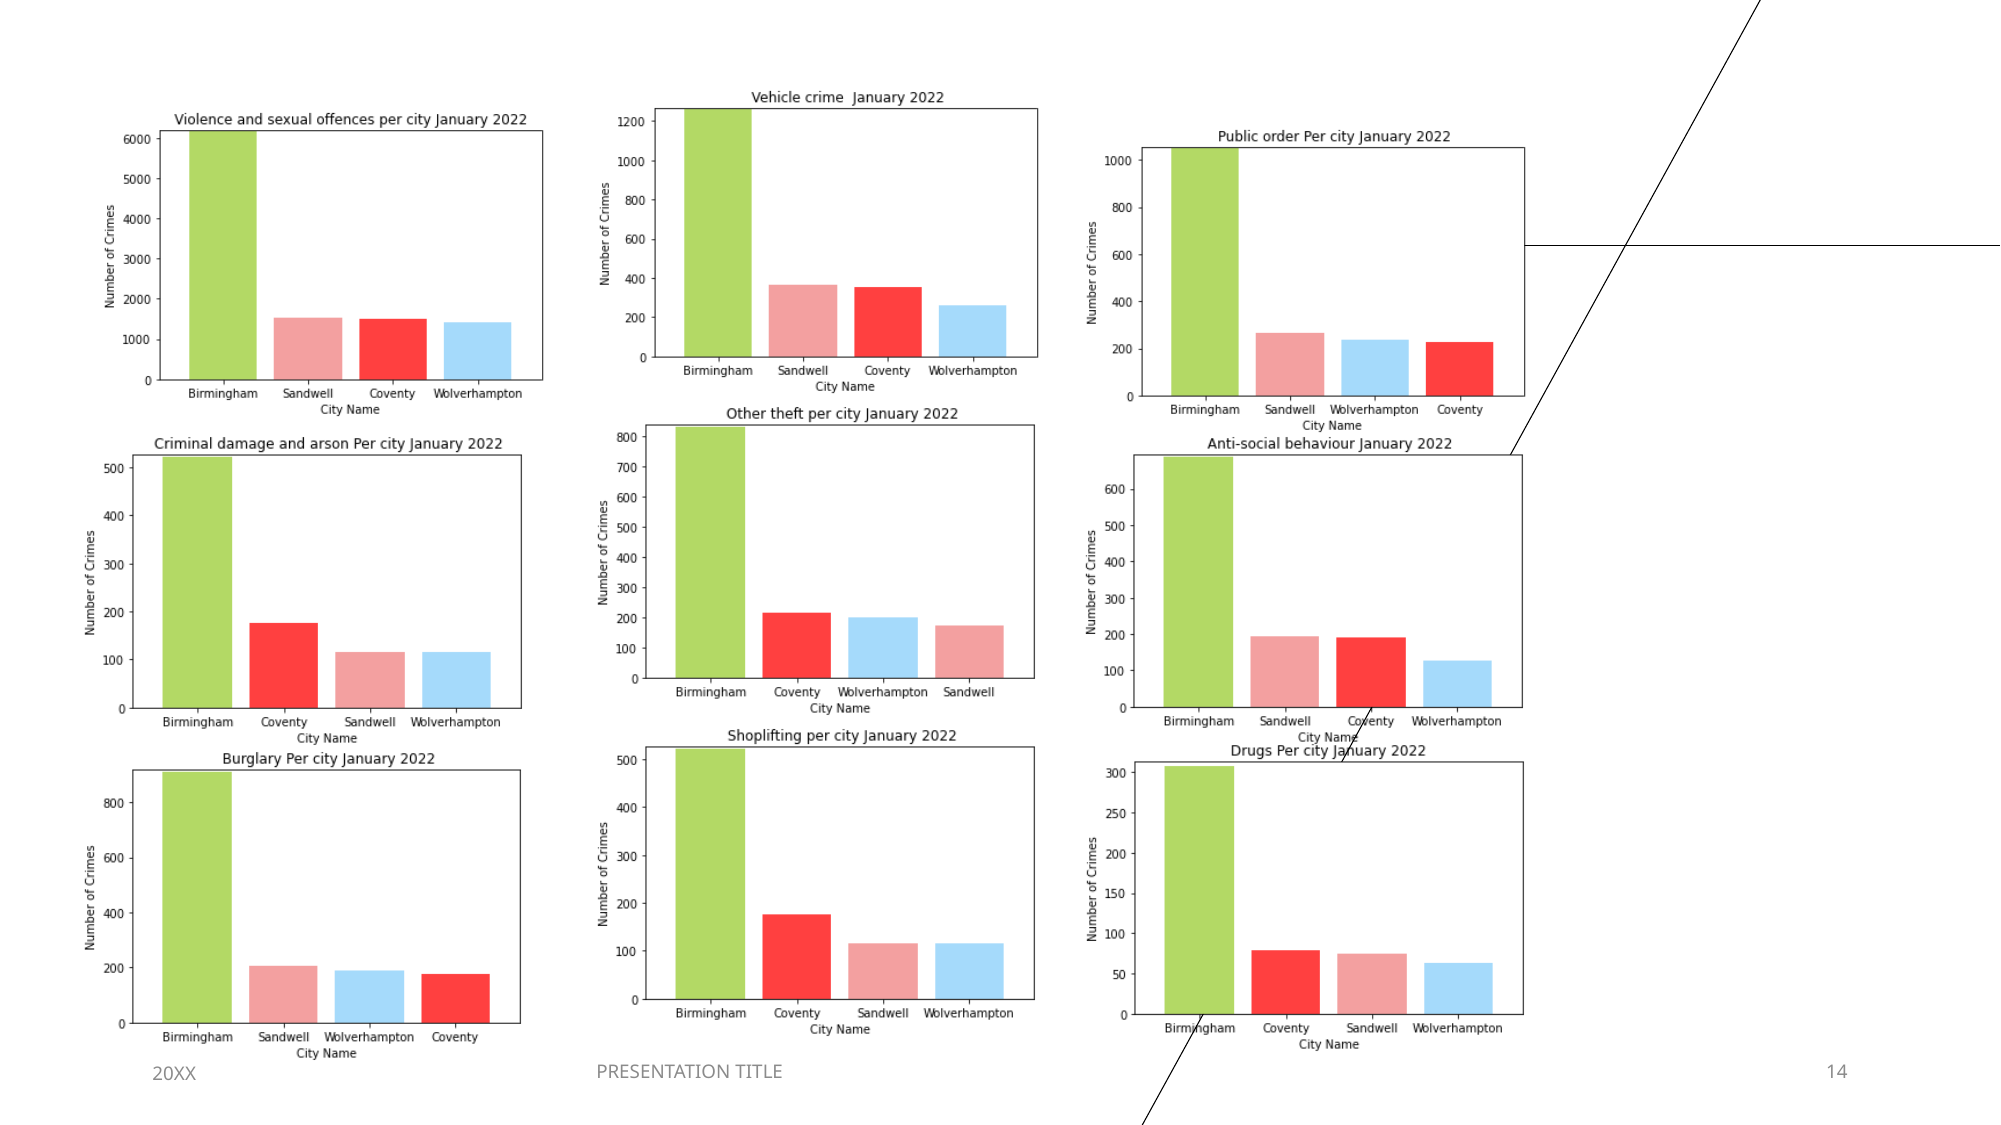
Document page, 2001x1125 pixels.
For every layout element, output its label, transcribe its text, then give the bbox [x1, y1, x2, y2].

slide_number 13 [1412, 1042, 1863, 1103]
picture [591, 83, 1044, 1044]
picture [98, 105, 549, 423]
slide_number 20XX [137, 1067, 338, 1103]
footer PRESENTATION TITLE [404, 1042, 975, 1103]
picture [77, 429, 529, 1067]
picture [1079, 122, 1531, 1058]
